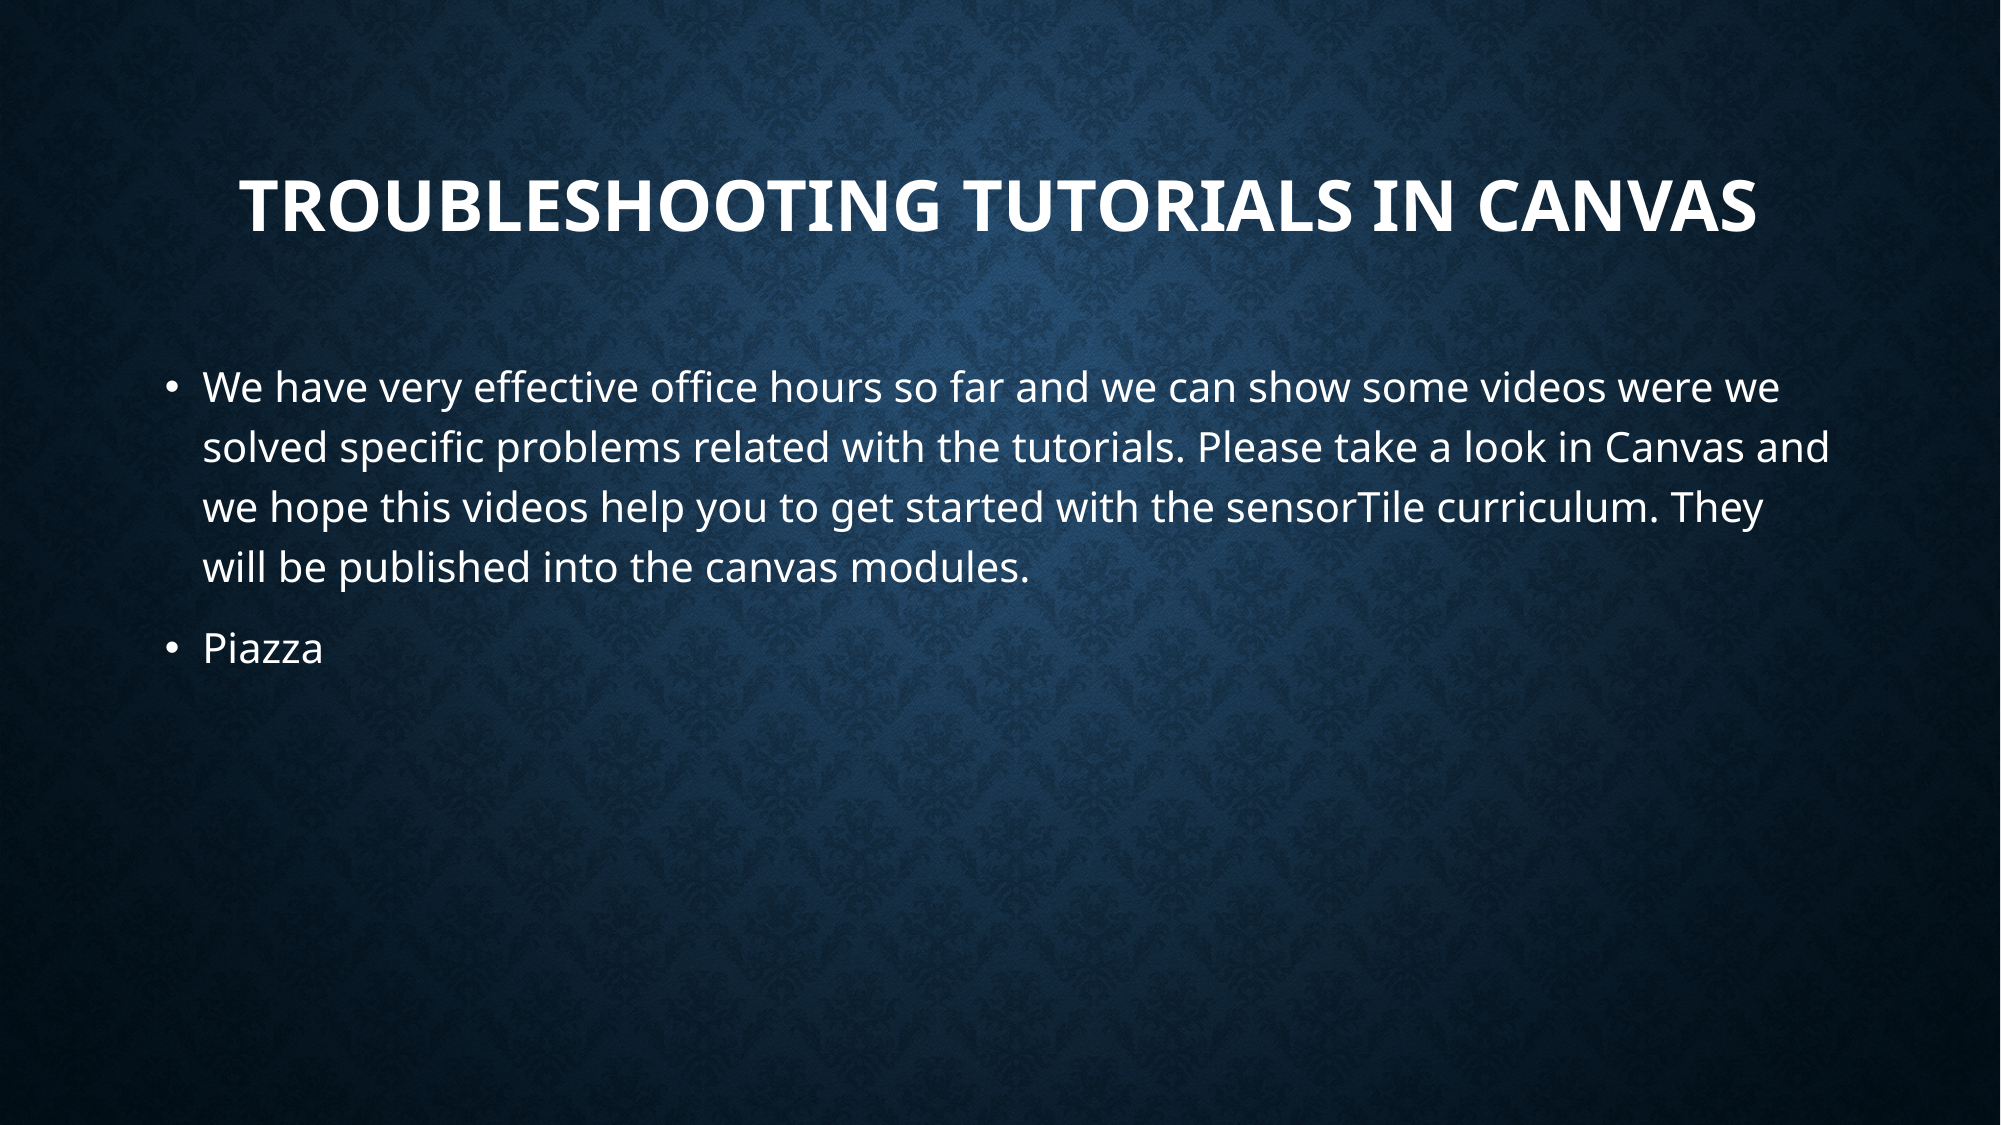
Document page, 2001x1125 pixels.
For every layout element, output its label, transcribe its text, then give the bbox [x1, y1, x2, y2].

title Troubleshooting tutorials in canvas [149, 99, 1849, 318]
list We have very effective office hours so far and we can show some videos were we solved specific problems related with the tutorials. Please take a look in Canvas and we hope this videos help you to get started with the sensorTile curriculum. They will be published into the canvas modules. Piazza [149, 343, 1849, 780]
